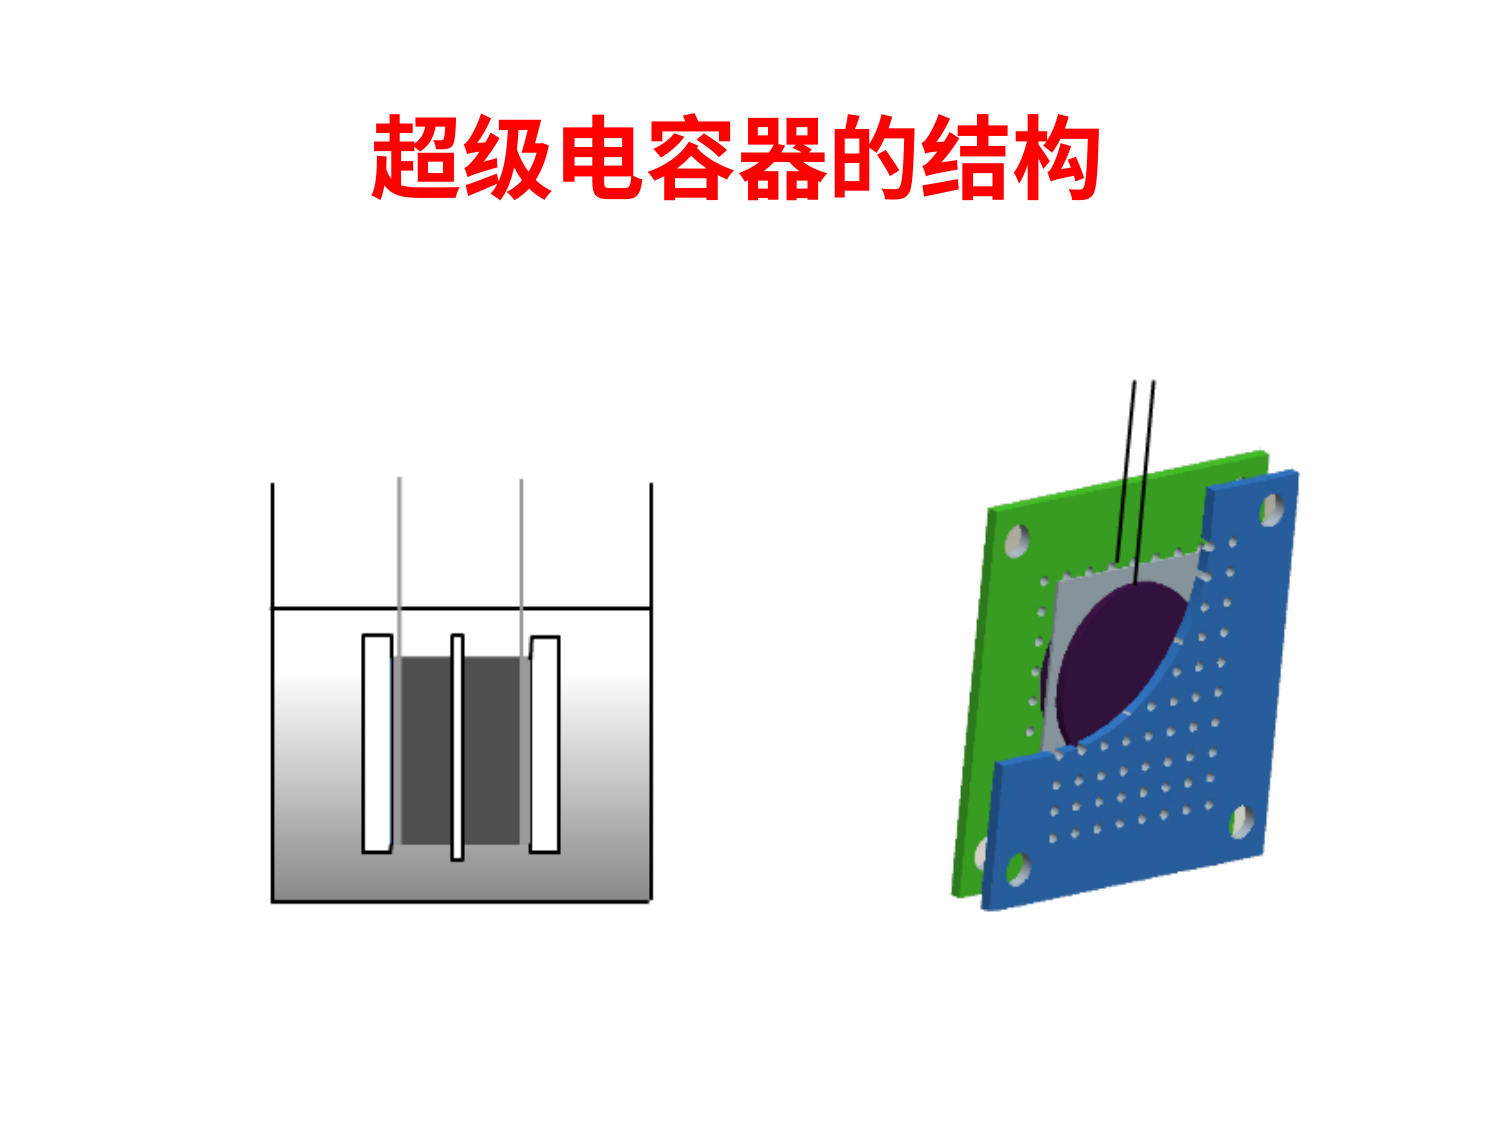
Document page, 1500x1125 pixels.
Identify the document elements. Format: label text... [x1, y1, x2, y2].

title 超级电容器的结构 [62, 62, 1413, 250]
picture [199, 287, 1338, 950]
